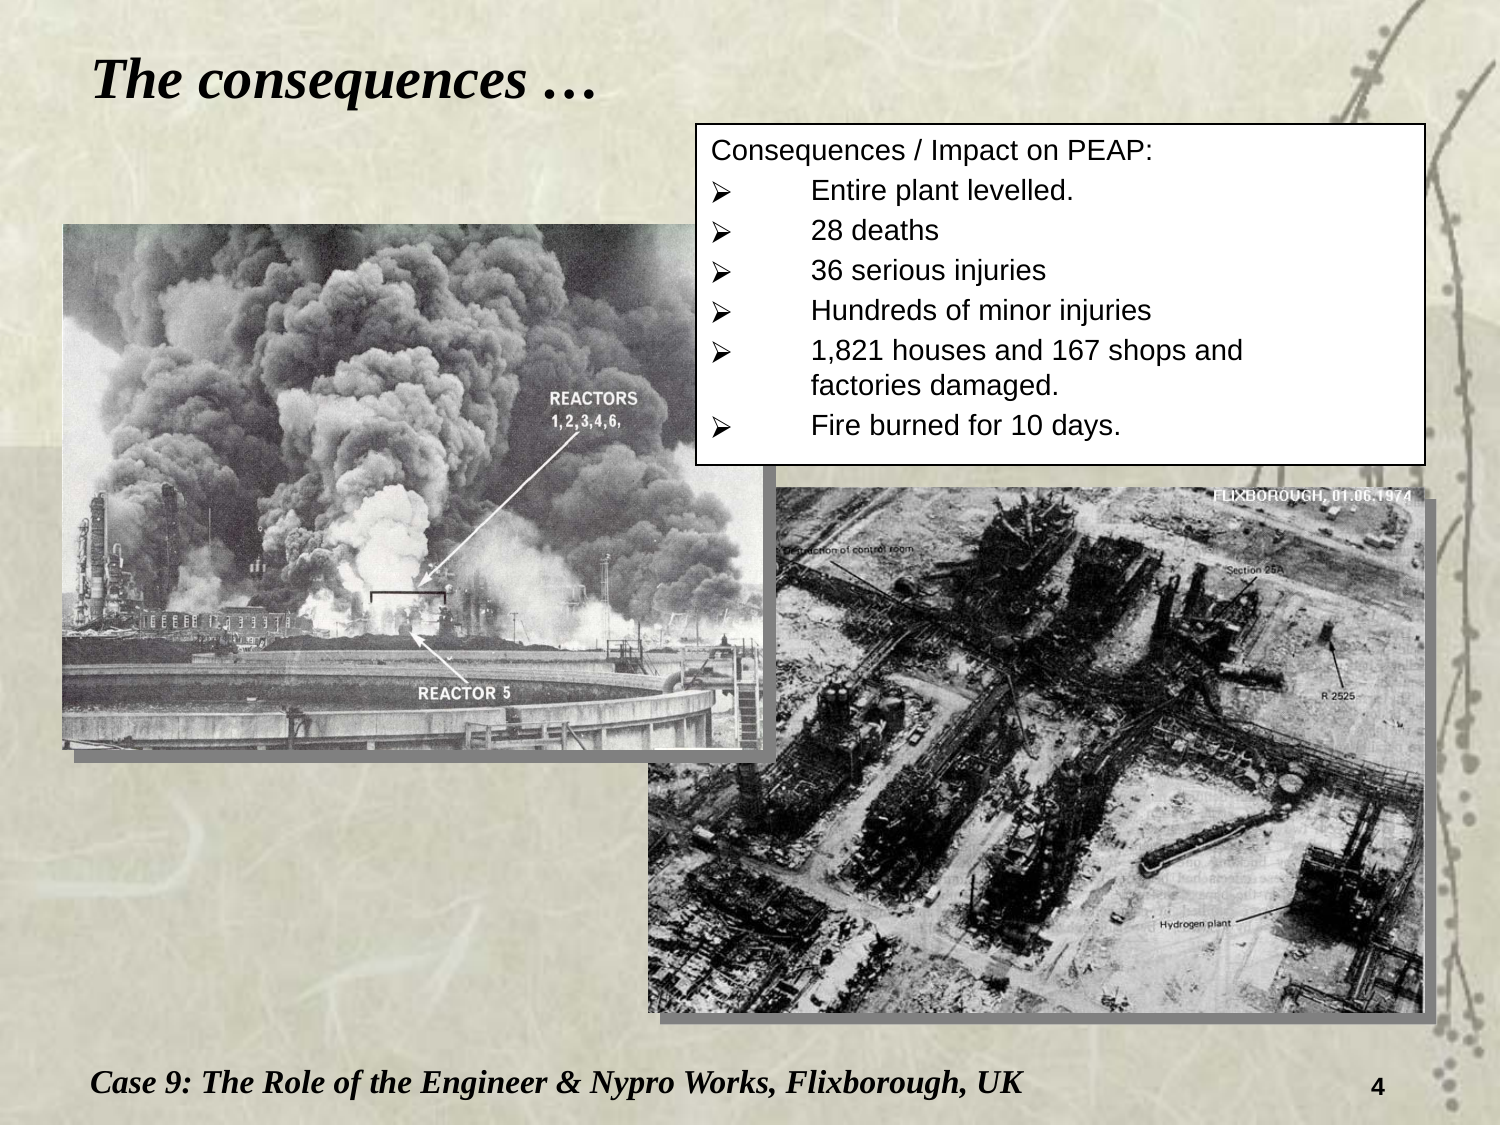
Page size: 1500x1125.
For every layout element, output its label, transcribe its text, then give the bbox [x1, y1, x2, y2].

text_box Case 9: The Role of the Engineer & Nypro Works, Flixborough, UK [74, 1034, 1065, 1125]
text_box 4 [1249, 1062, 1400, 1100]
text_box The consequences … [74, 29, 1425, 120]
picture [0, 0, 1500, 1125]
text_box Consequences / Impact on PEAP: Entire plant levelled. 28 deaths 36 serious injuries Hundreds of minor injuries 1,821 houses and 167 shops and factories damaged. Fire burned for 10 days. [695, 124, 1425, 465]
